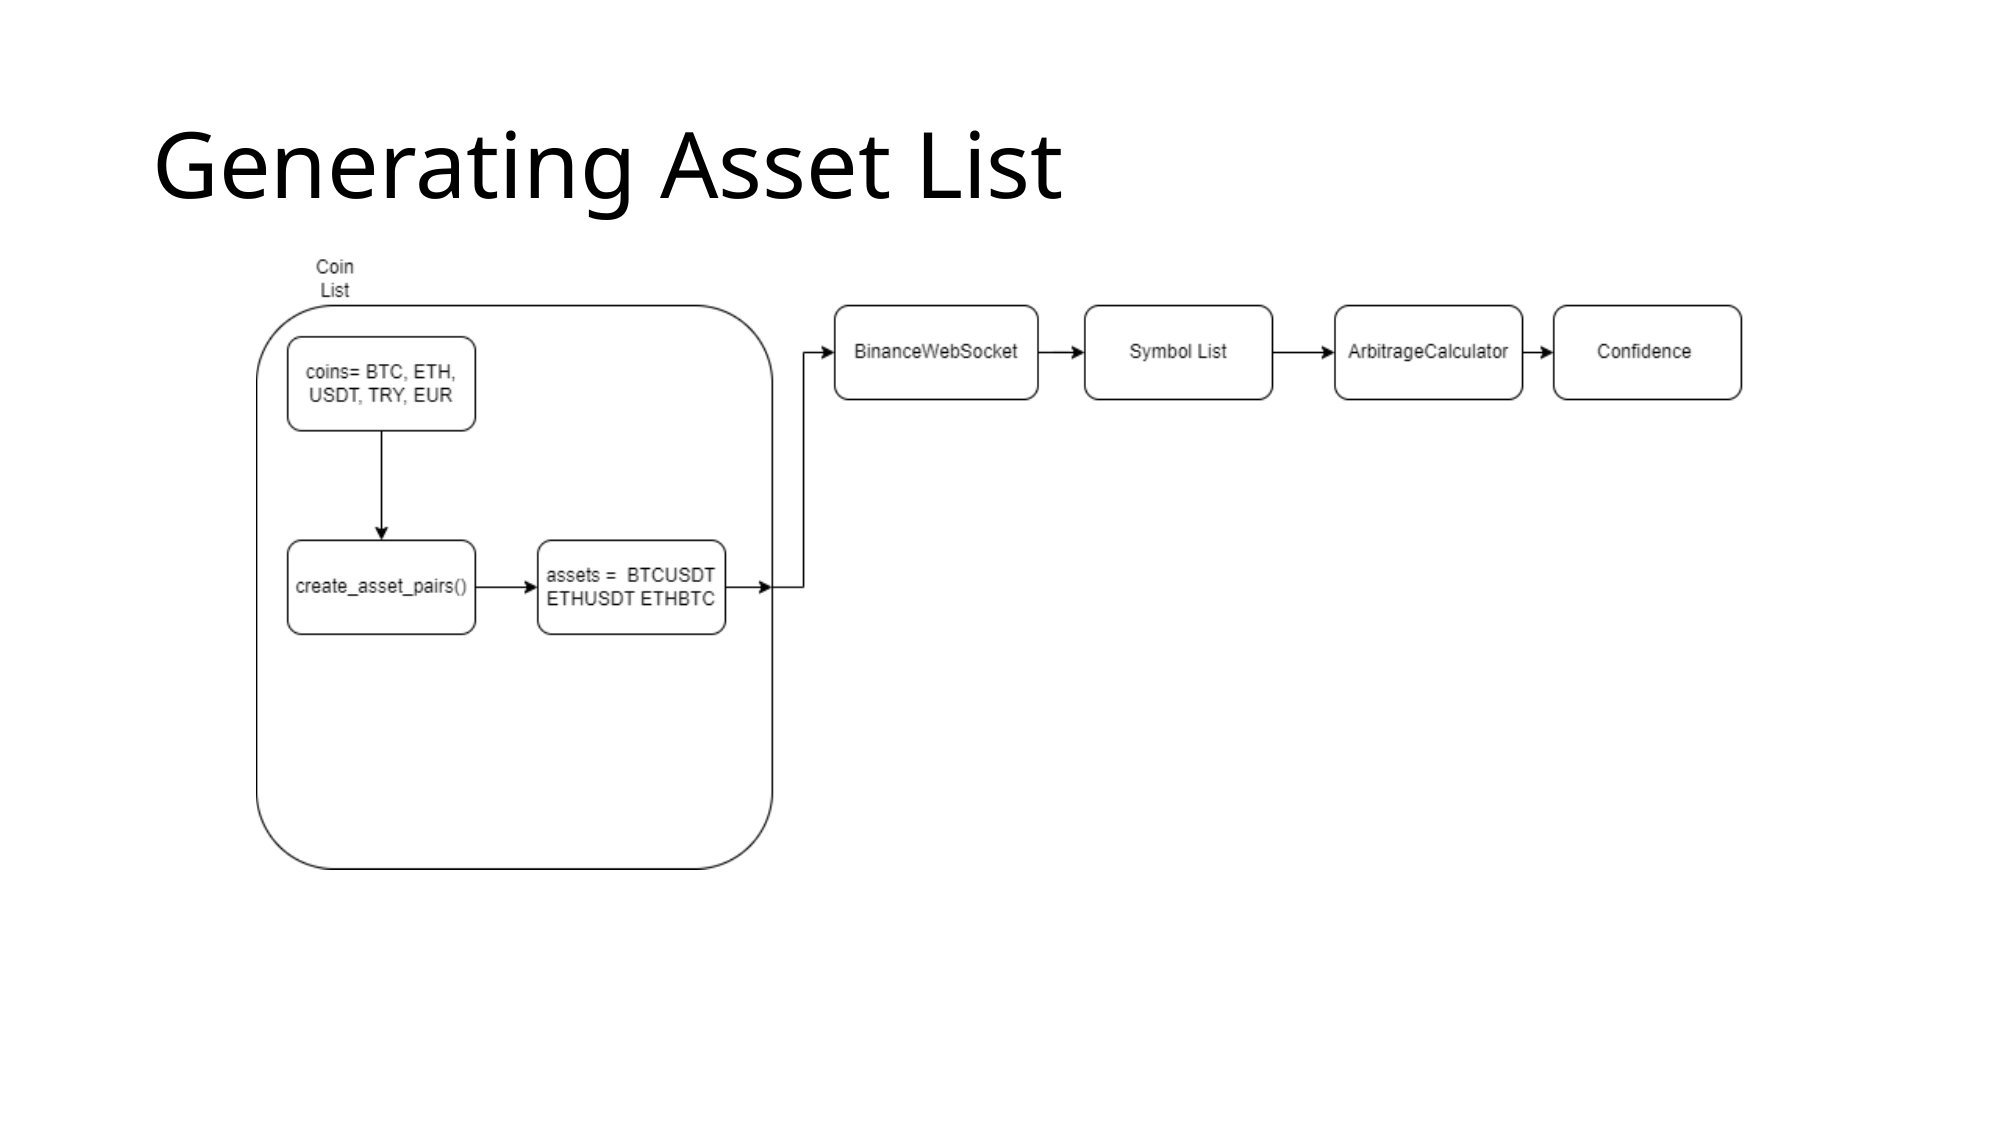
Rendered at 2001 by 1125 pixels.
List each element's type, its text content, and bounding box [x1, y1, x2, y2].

picture [256, 255, 1744, 870]
title Generating Asset List [137, 59, 1863, 278]
